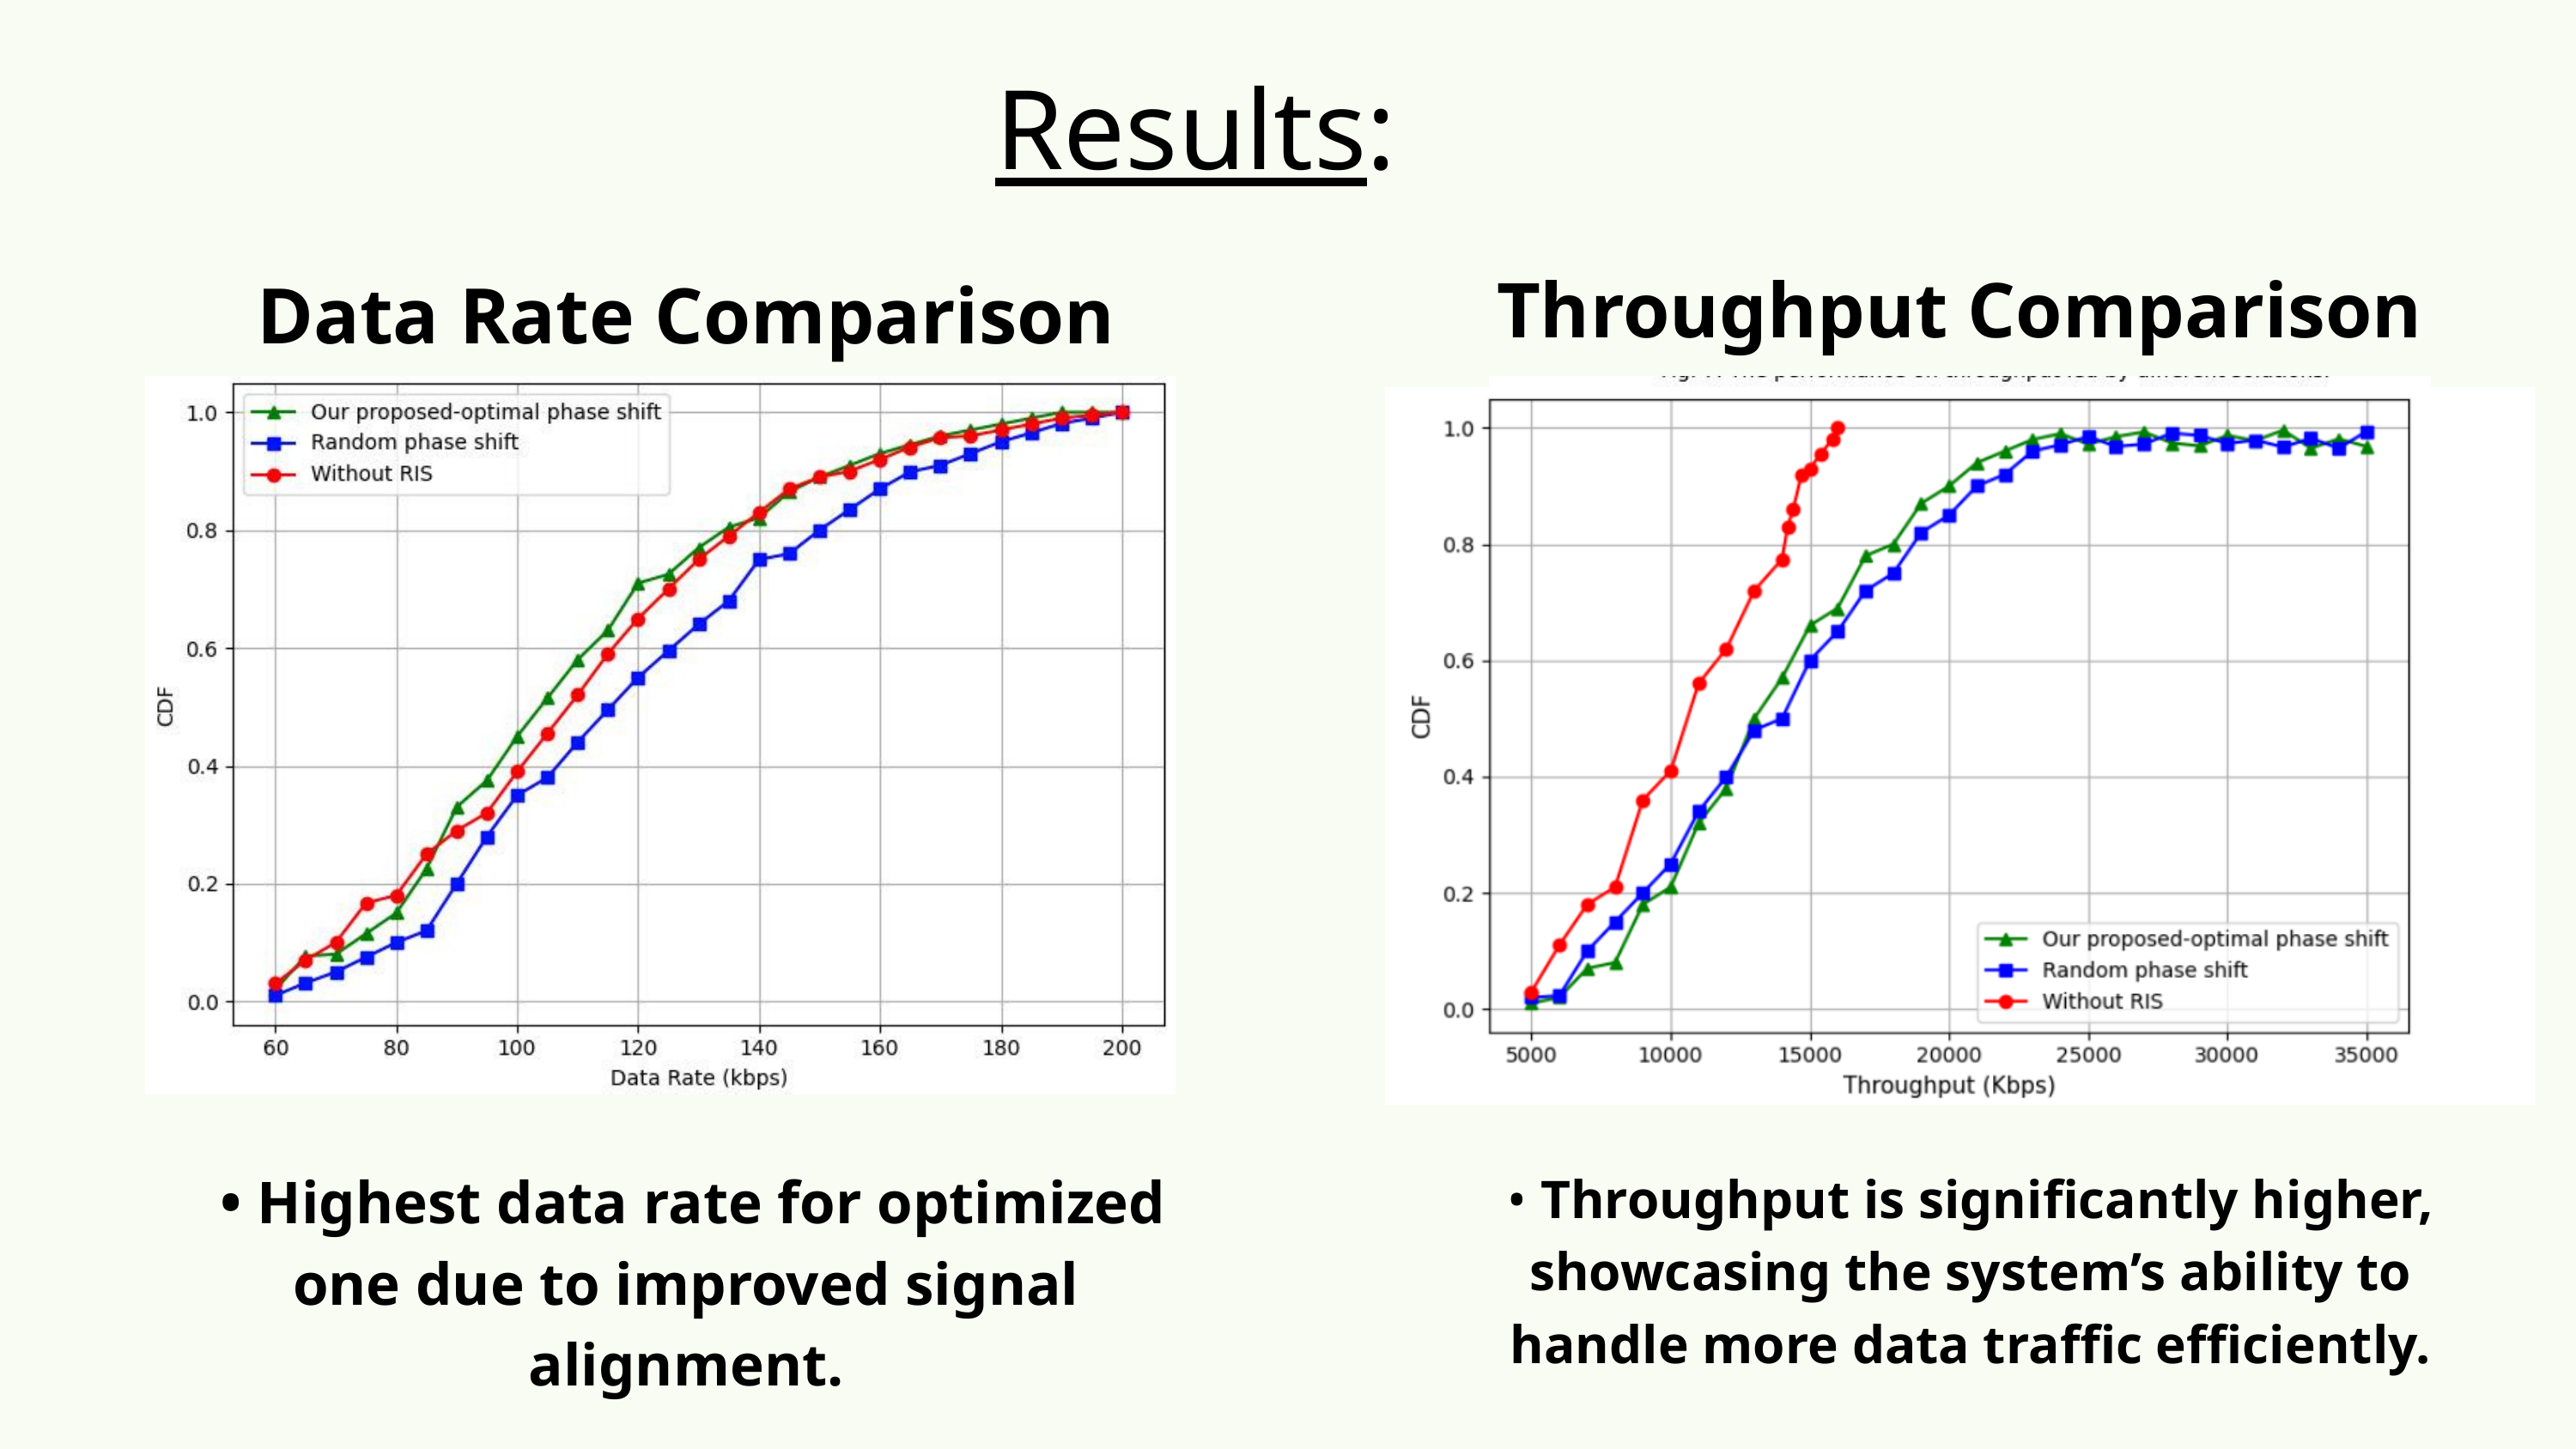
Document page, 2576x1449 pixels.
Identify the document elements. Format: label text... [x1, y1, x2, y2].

text_box [1385, 387, 2536, 1105]
text_box • Throughput is significantly higher, showcasing the system’s ability to handle more data traffic efficiently. [1437, 1155, 2504, 1446]
text_box Data Rate Comparison [257, 252, 1116, 467]
text_box [1489, 376, 2432, 387]
text_box Results: [144, 77, 2247, 210]
text_box [144, 376, 1176, 1094]
text_box • Highest data rate for optimized one due to improved signal alignment. [144, 1155, 1228, 1449]
text_box Throughput Comparison [1437, 246, 2482, 354]
